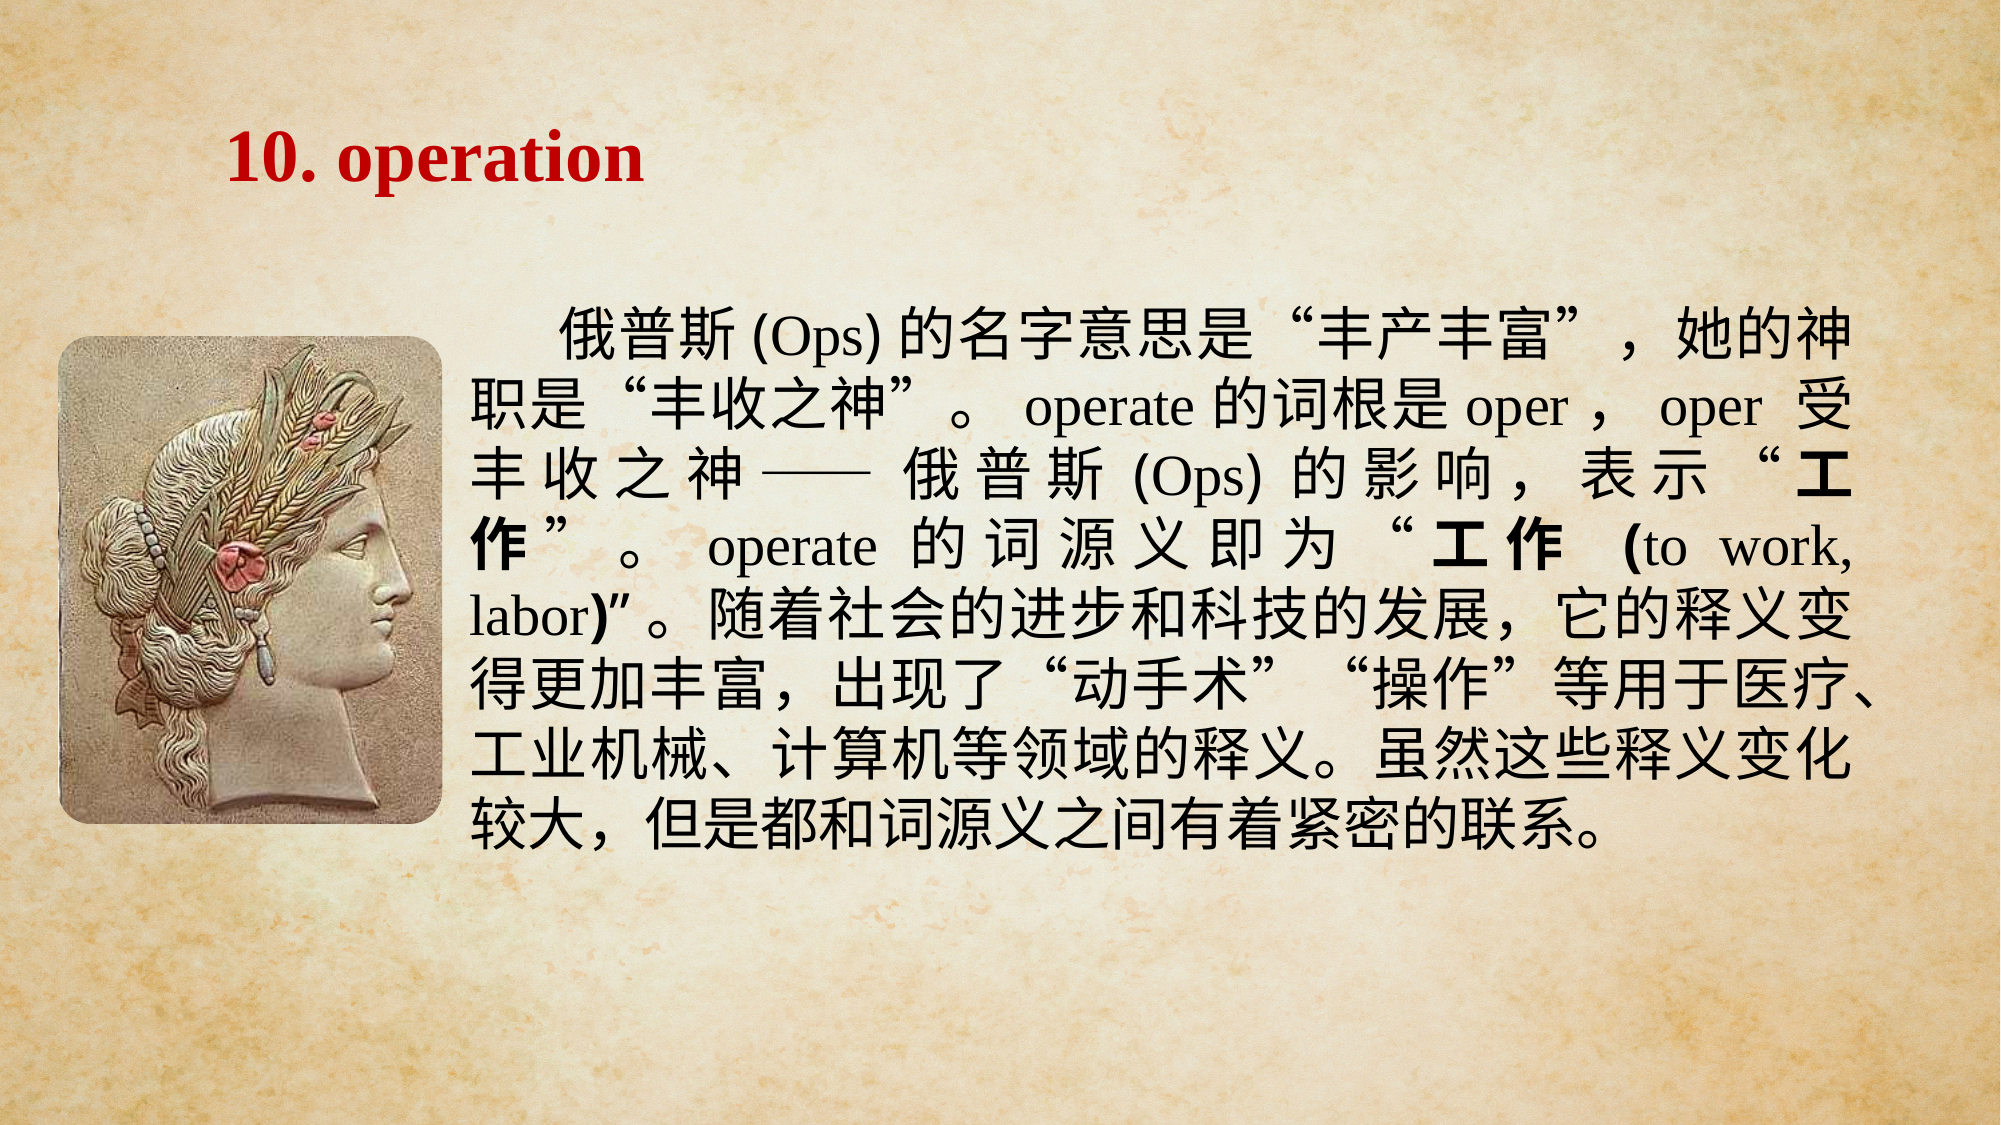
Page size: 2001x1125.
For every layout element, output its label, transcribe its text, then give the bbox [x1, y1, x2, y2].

text_box 10. operation [209, 99, 1869, 205]
picture [0, 0, 2001, 1125]
text_box 俄普斯(Ops)的名字意思是“丰产丰富”，她的神职是“丰收之神”。operate的词根是oper，oper 受丰收之神——俄普斯(Ops)的影响，表示“工作”。operate的词源义即为“工作 (to work, labor)”。随着社会的进步和科技的发展，它的释义变得更加丰富，出现了“动手术”“操作”等用于医疗、工业机械、计算机等领域的释义。虽然这些释义变化较大，但是都和词源义之间有着紧密的联系。 [454, 289, 1869, 865]
